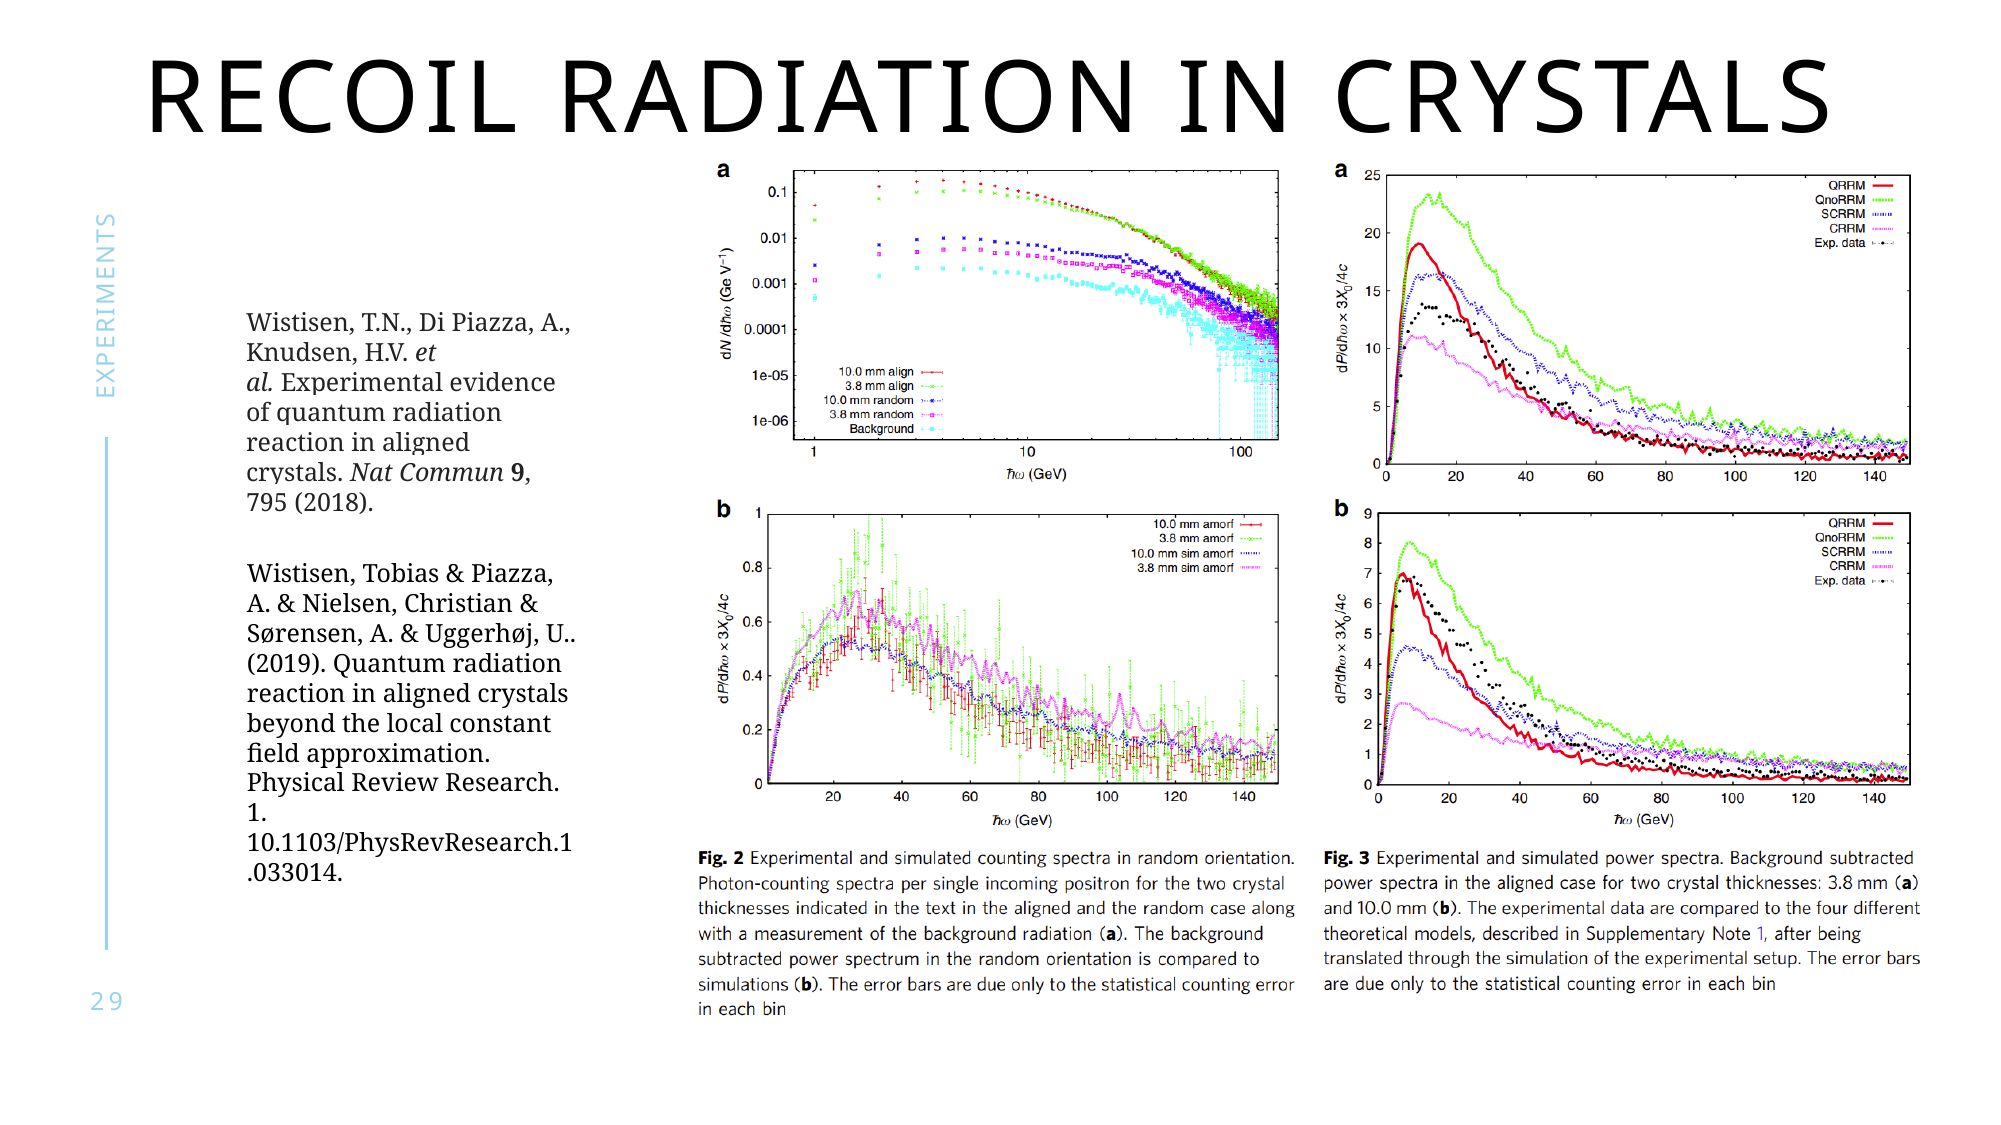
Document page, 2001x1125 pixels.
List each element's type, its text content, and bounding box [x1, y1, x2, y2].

text_box Wistisen, Tobias & Piazza, A. & Nielsen, Christian & Sørensen, A. & Uggerhøj, U.. (2019). Quantum radiation reaction in aligned crystals beyond the local constant field approximation. Physical Review Research. 1. 10.1103/PhysRevResearch.1.033014. [232, 549, 593, 895]
slide_number 29 [68, 987, 144, 1018]
title Recoil Radiation in crystals [143, 46, 1899, 168]
text_box Wistisen, T.N., Di Piazza, A., Knudsen, H.V. et al. Experimental evidence of quantum radiation reaction in aligned crystals. Nat Commun 9, 795 (2018). [231, 299, 592, 524]
footer Experiments [90, 107, 122, 400]
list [680, 147, 1951, 1029]
